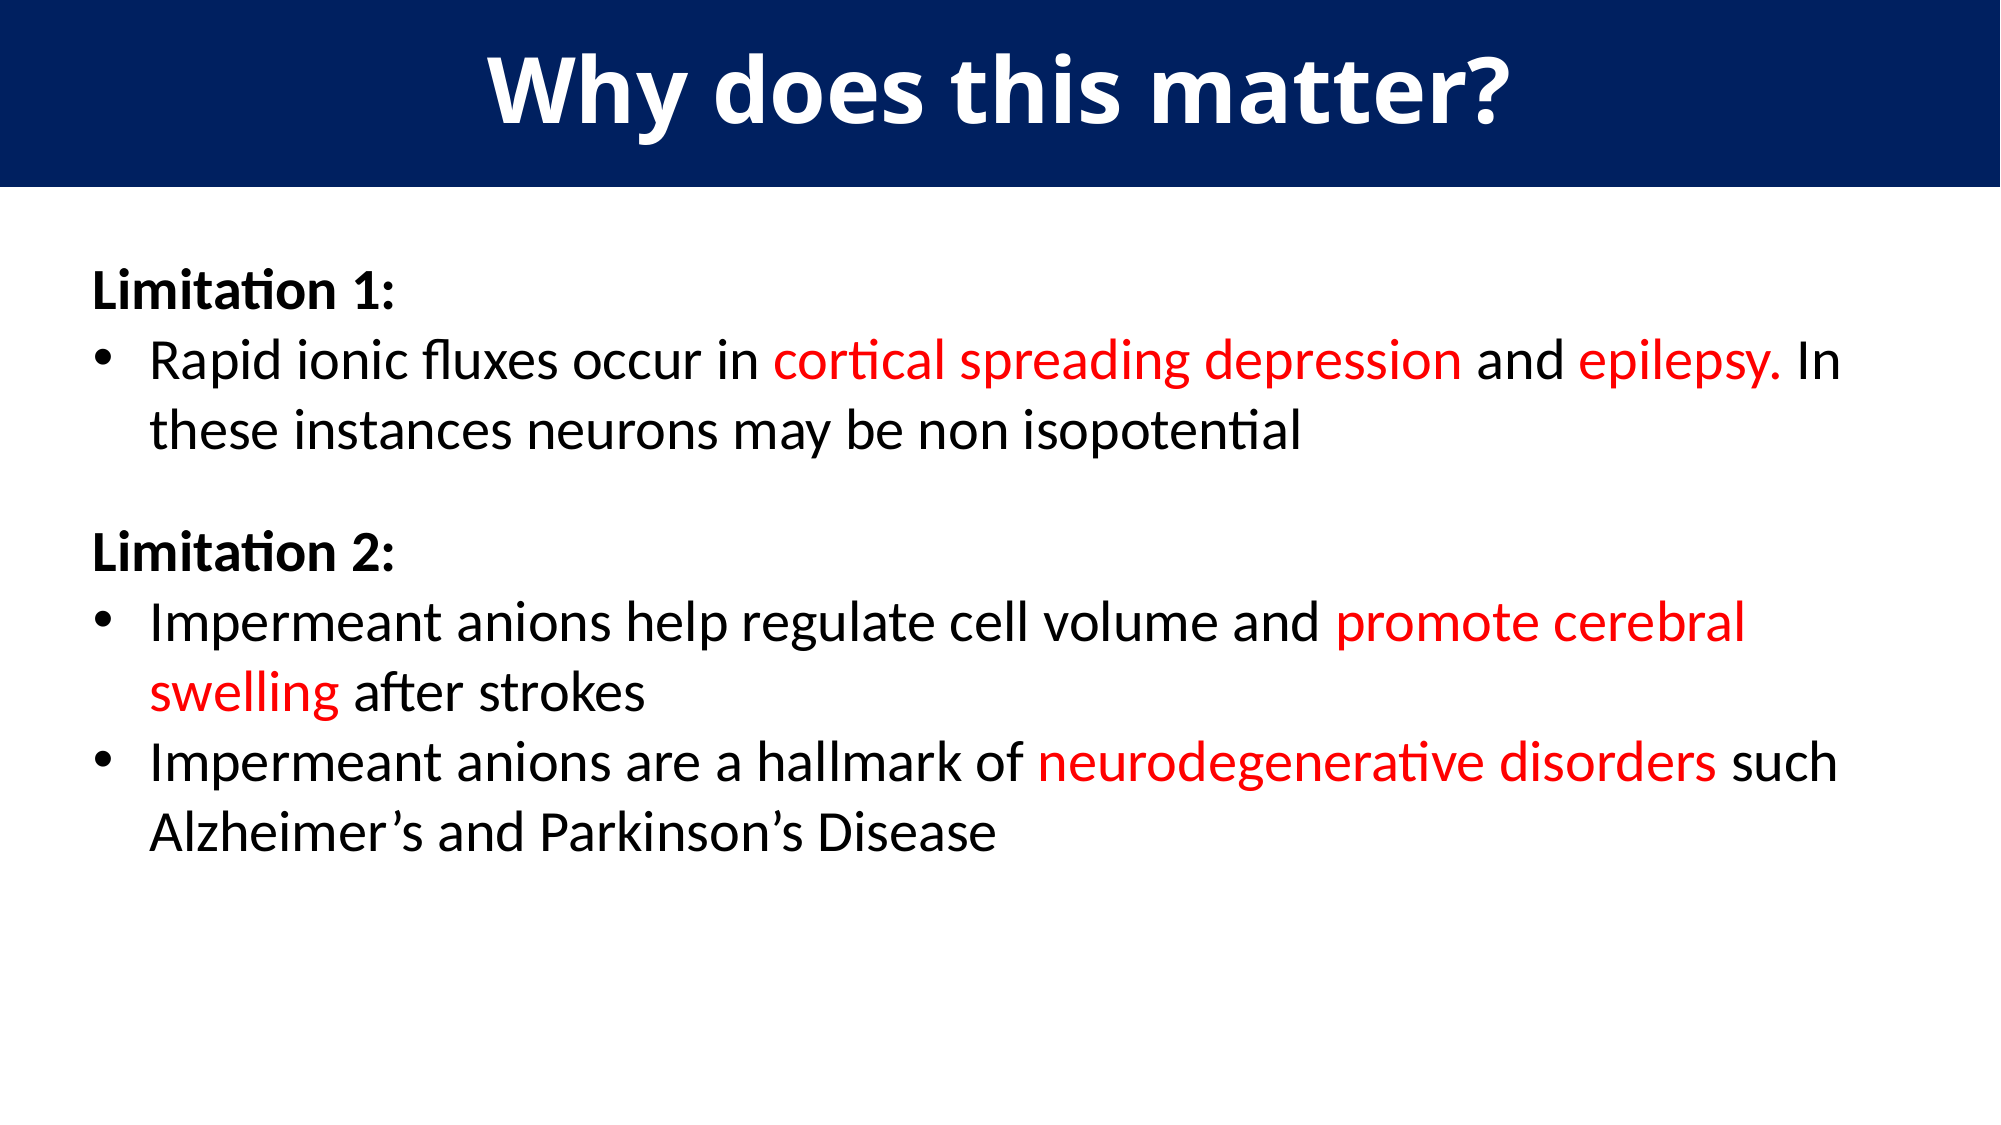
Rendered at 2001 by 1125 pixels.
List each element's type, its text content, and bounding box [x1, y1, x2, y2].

text_box Limitation 2: Impermeant anions help regulate cell volume and promote cerebral swelling after strokes Impermeant anions are a hallmark of neurodegenerative disorders such Alzheimer’s and Parkinson’s Disease [78, 506, 1905, 941]
title Why does this matter? [0, 0, 2000, 187]
text_box Limitation 1: Rapid ionic fluxes occur in cortical spreading depression and epilepsy. In these instances neurons may be non isopotential [78, 243, 1922, 469]
